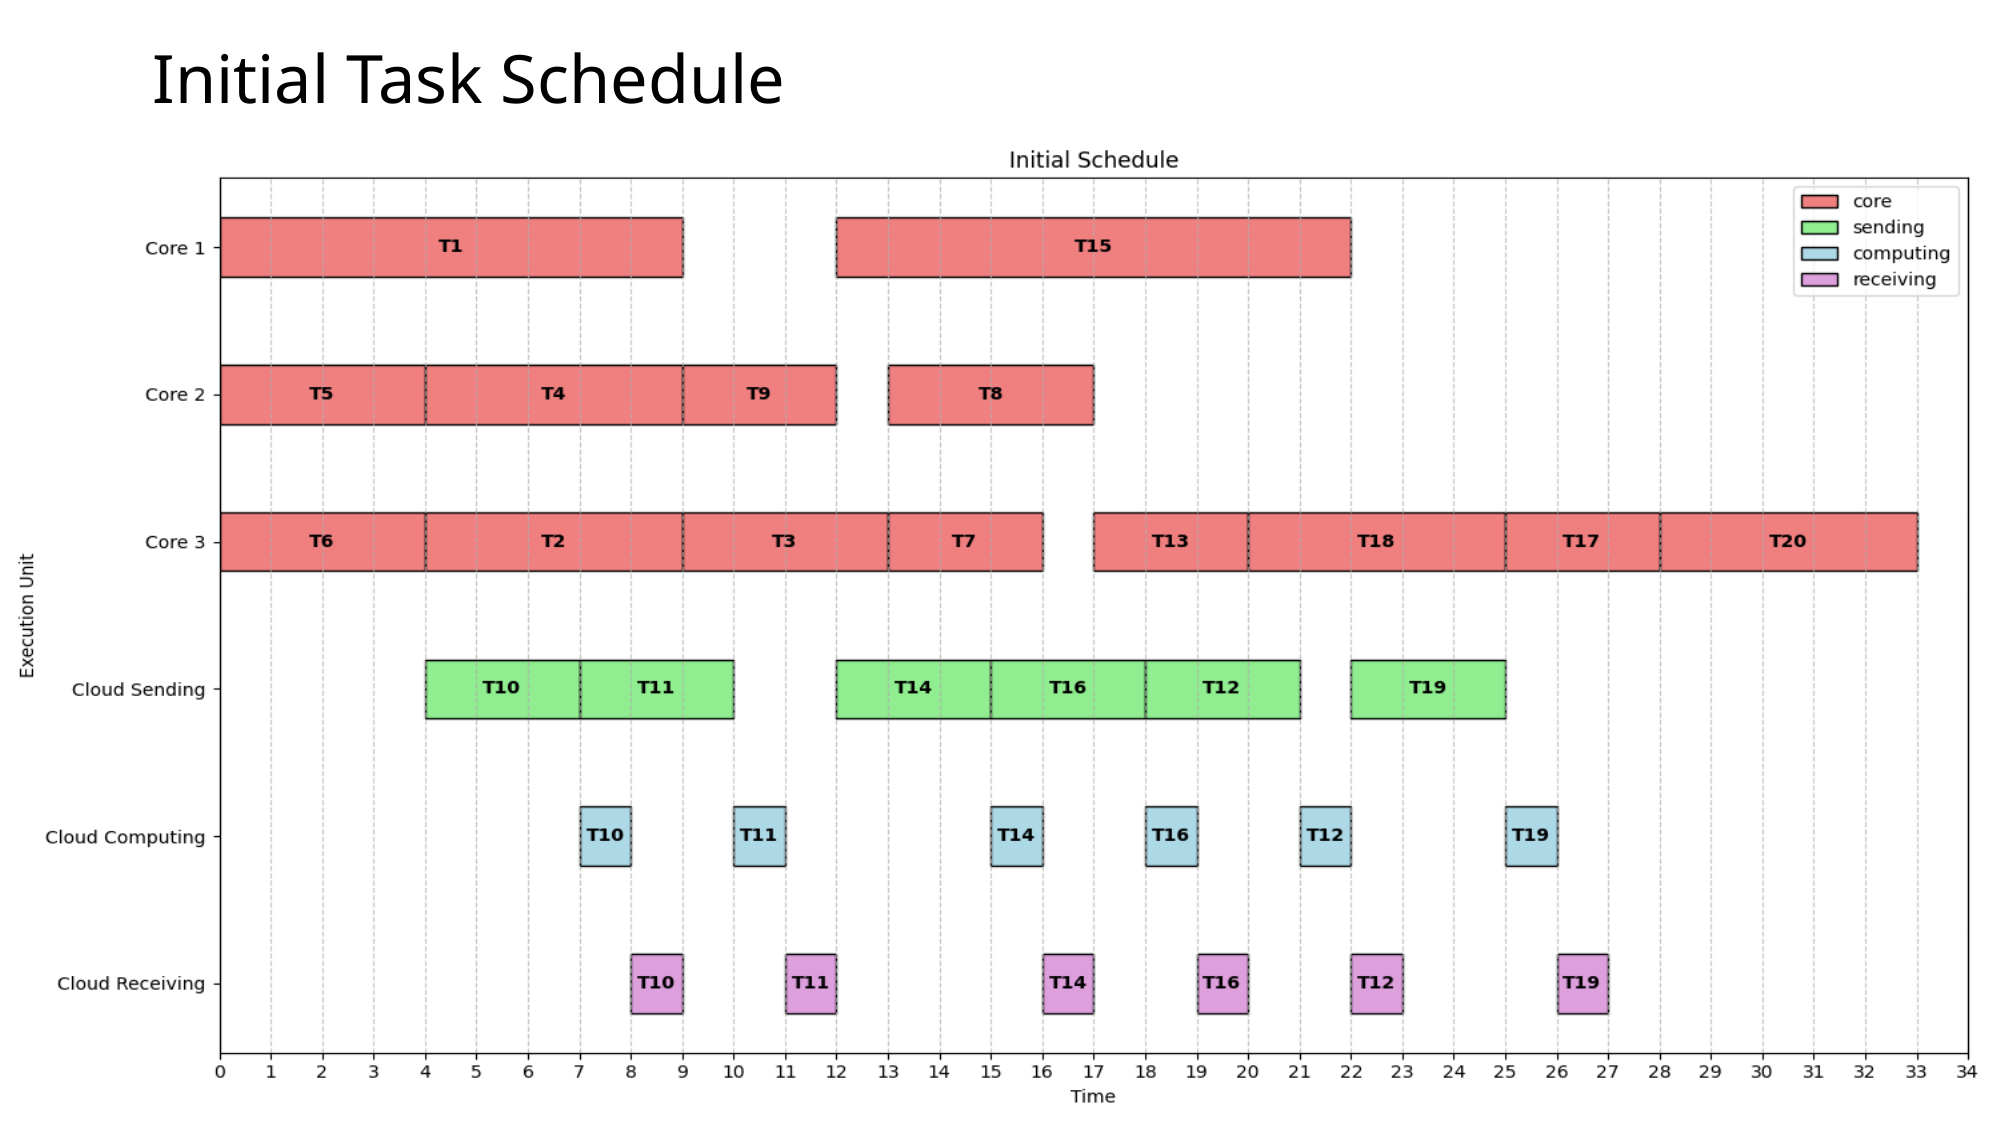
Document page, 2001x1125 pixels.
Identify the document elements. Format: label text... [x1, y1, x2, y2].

picture [0, 133, 2000, 1125]
title Initial Task Schedule [137, 30, 1863, 133]
